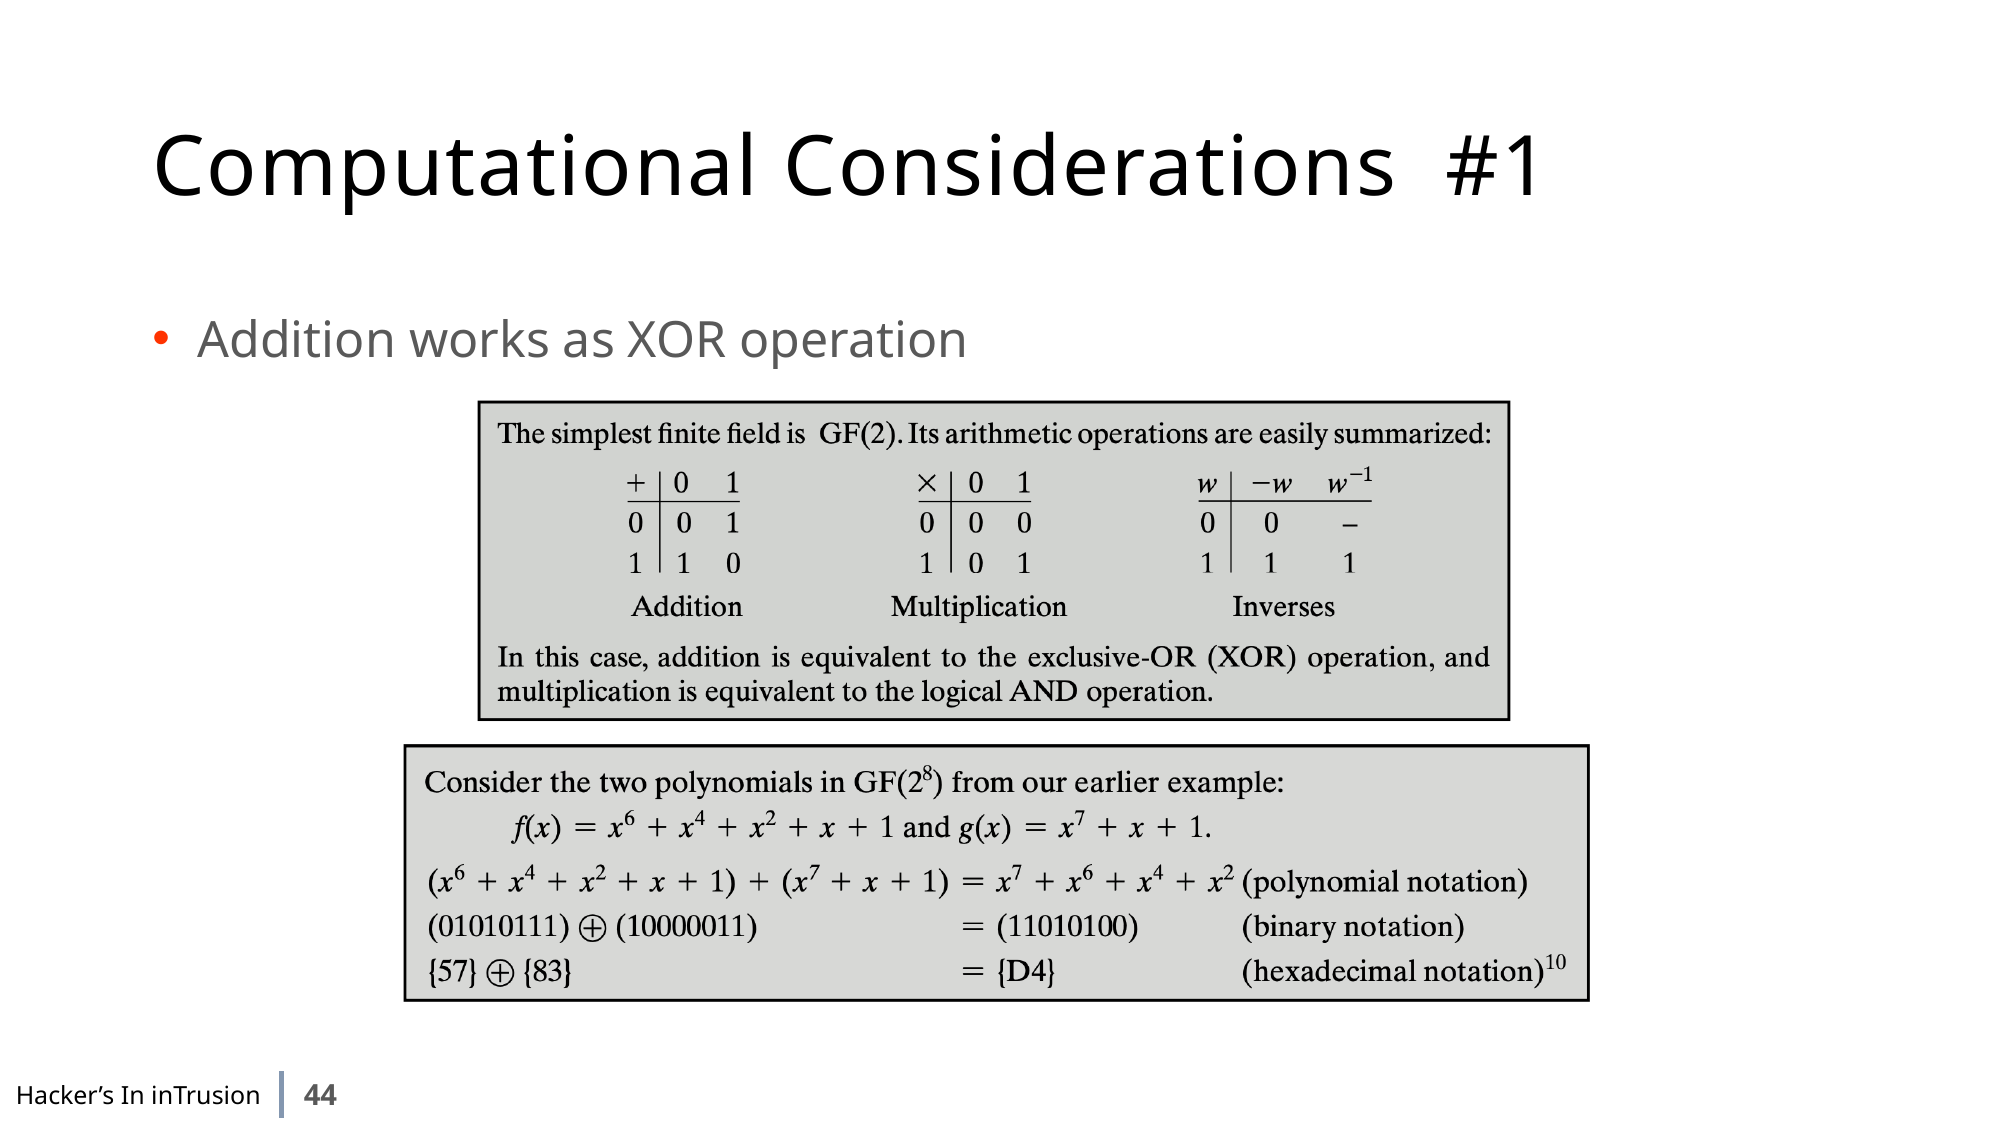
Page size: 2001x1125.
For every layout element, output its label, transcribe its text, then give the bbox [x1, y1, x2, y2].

picture [399, 735, 1600, 1008]
list Addition works as XOR operation [137, 299, 1863, 1061]
picture [474, 393, 1526, 732]
